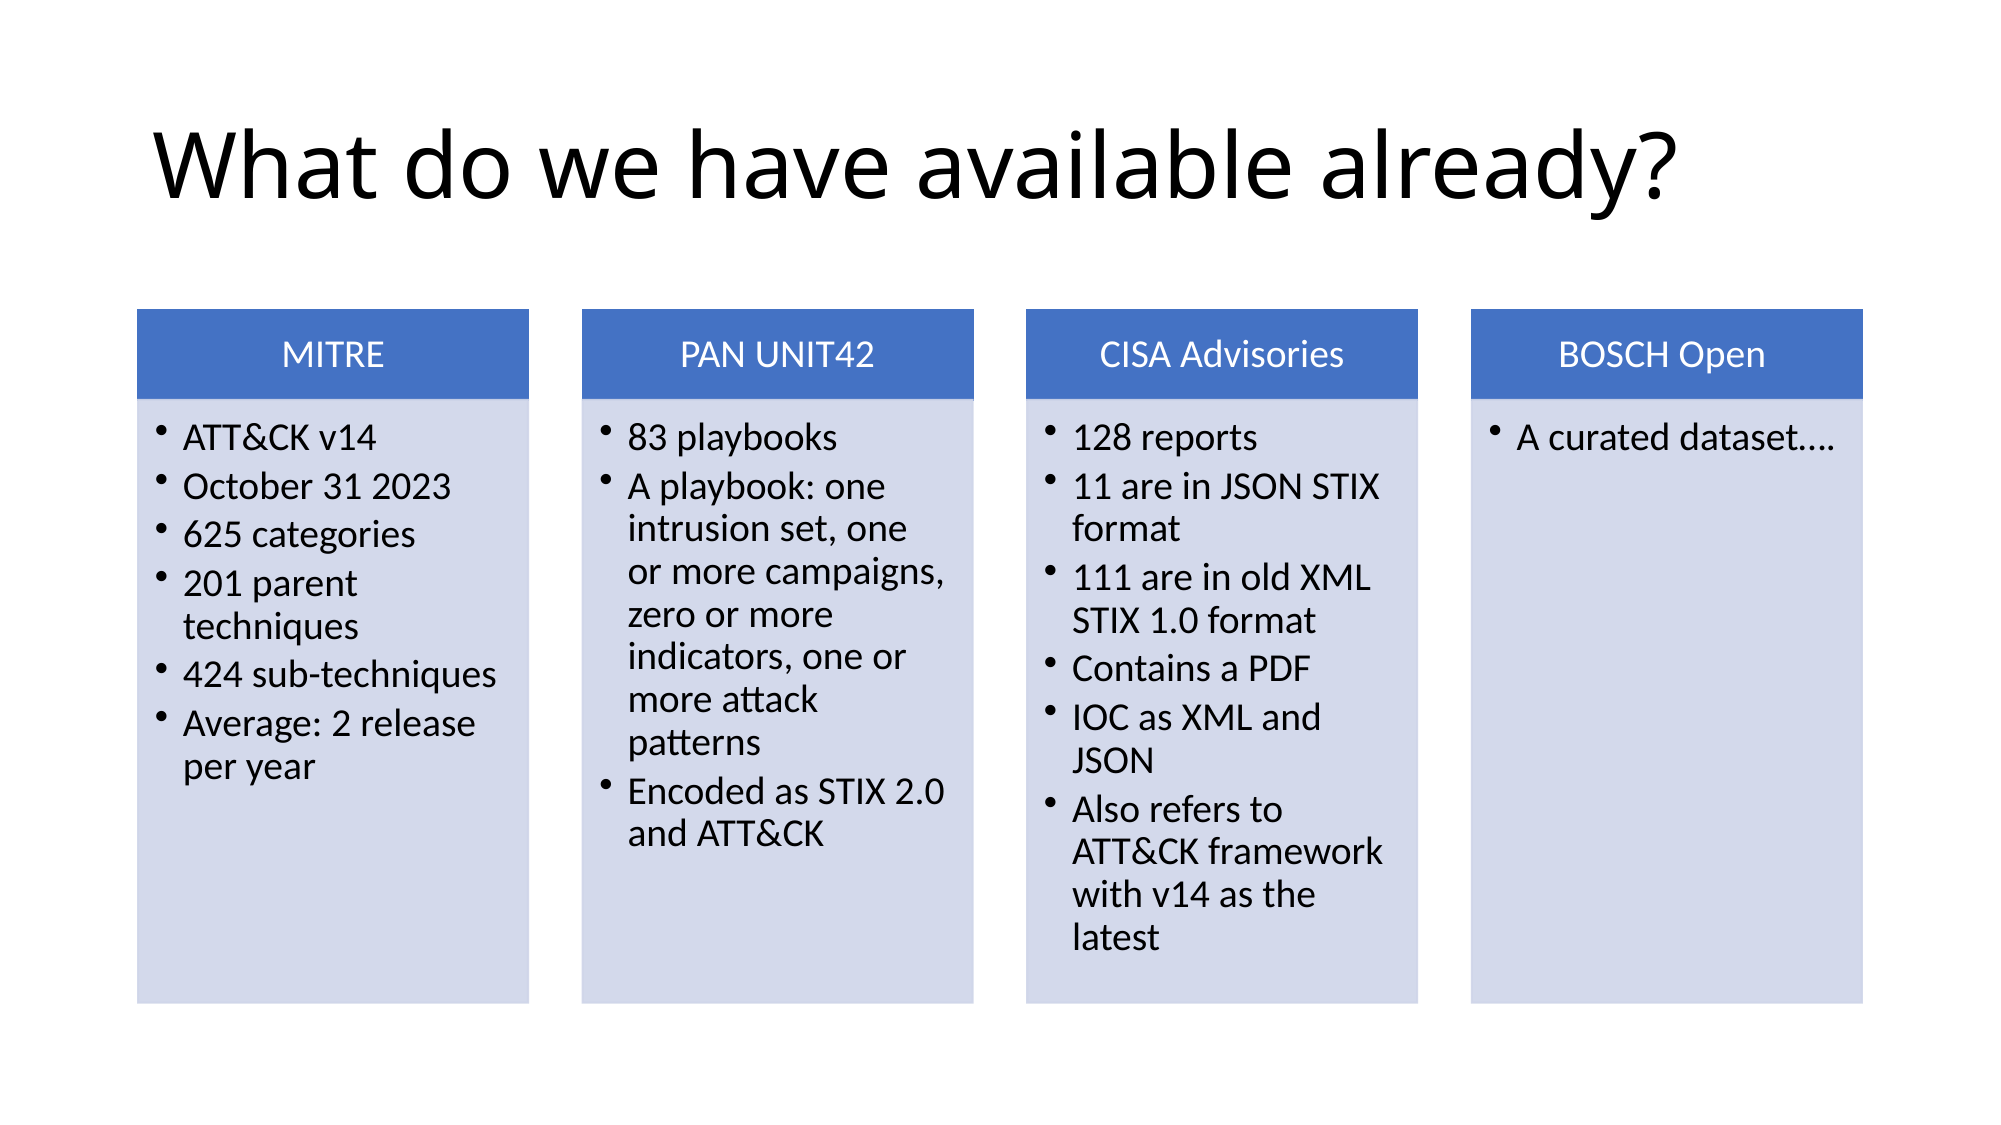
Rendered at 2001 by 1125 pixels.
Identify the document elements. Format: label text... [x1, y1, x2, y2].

title What do we have available already? [137, 59, 1863, 278]
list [137, 299, 1863, 1014]
